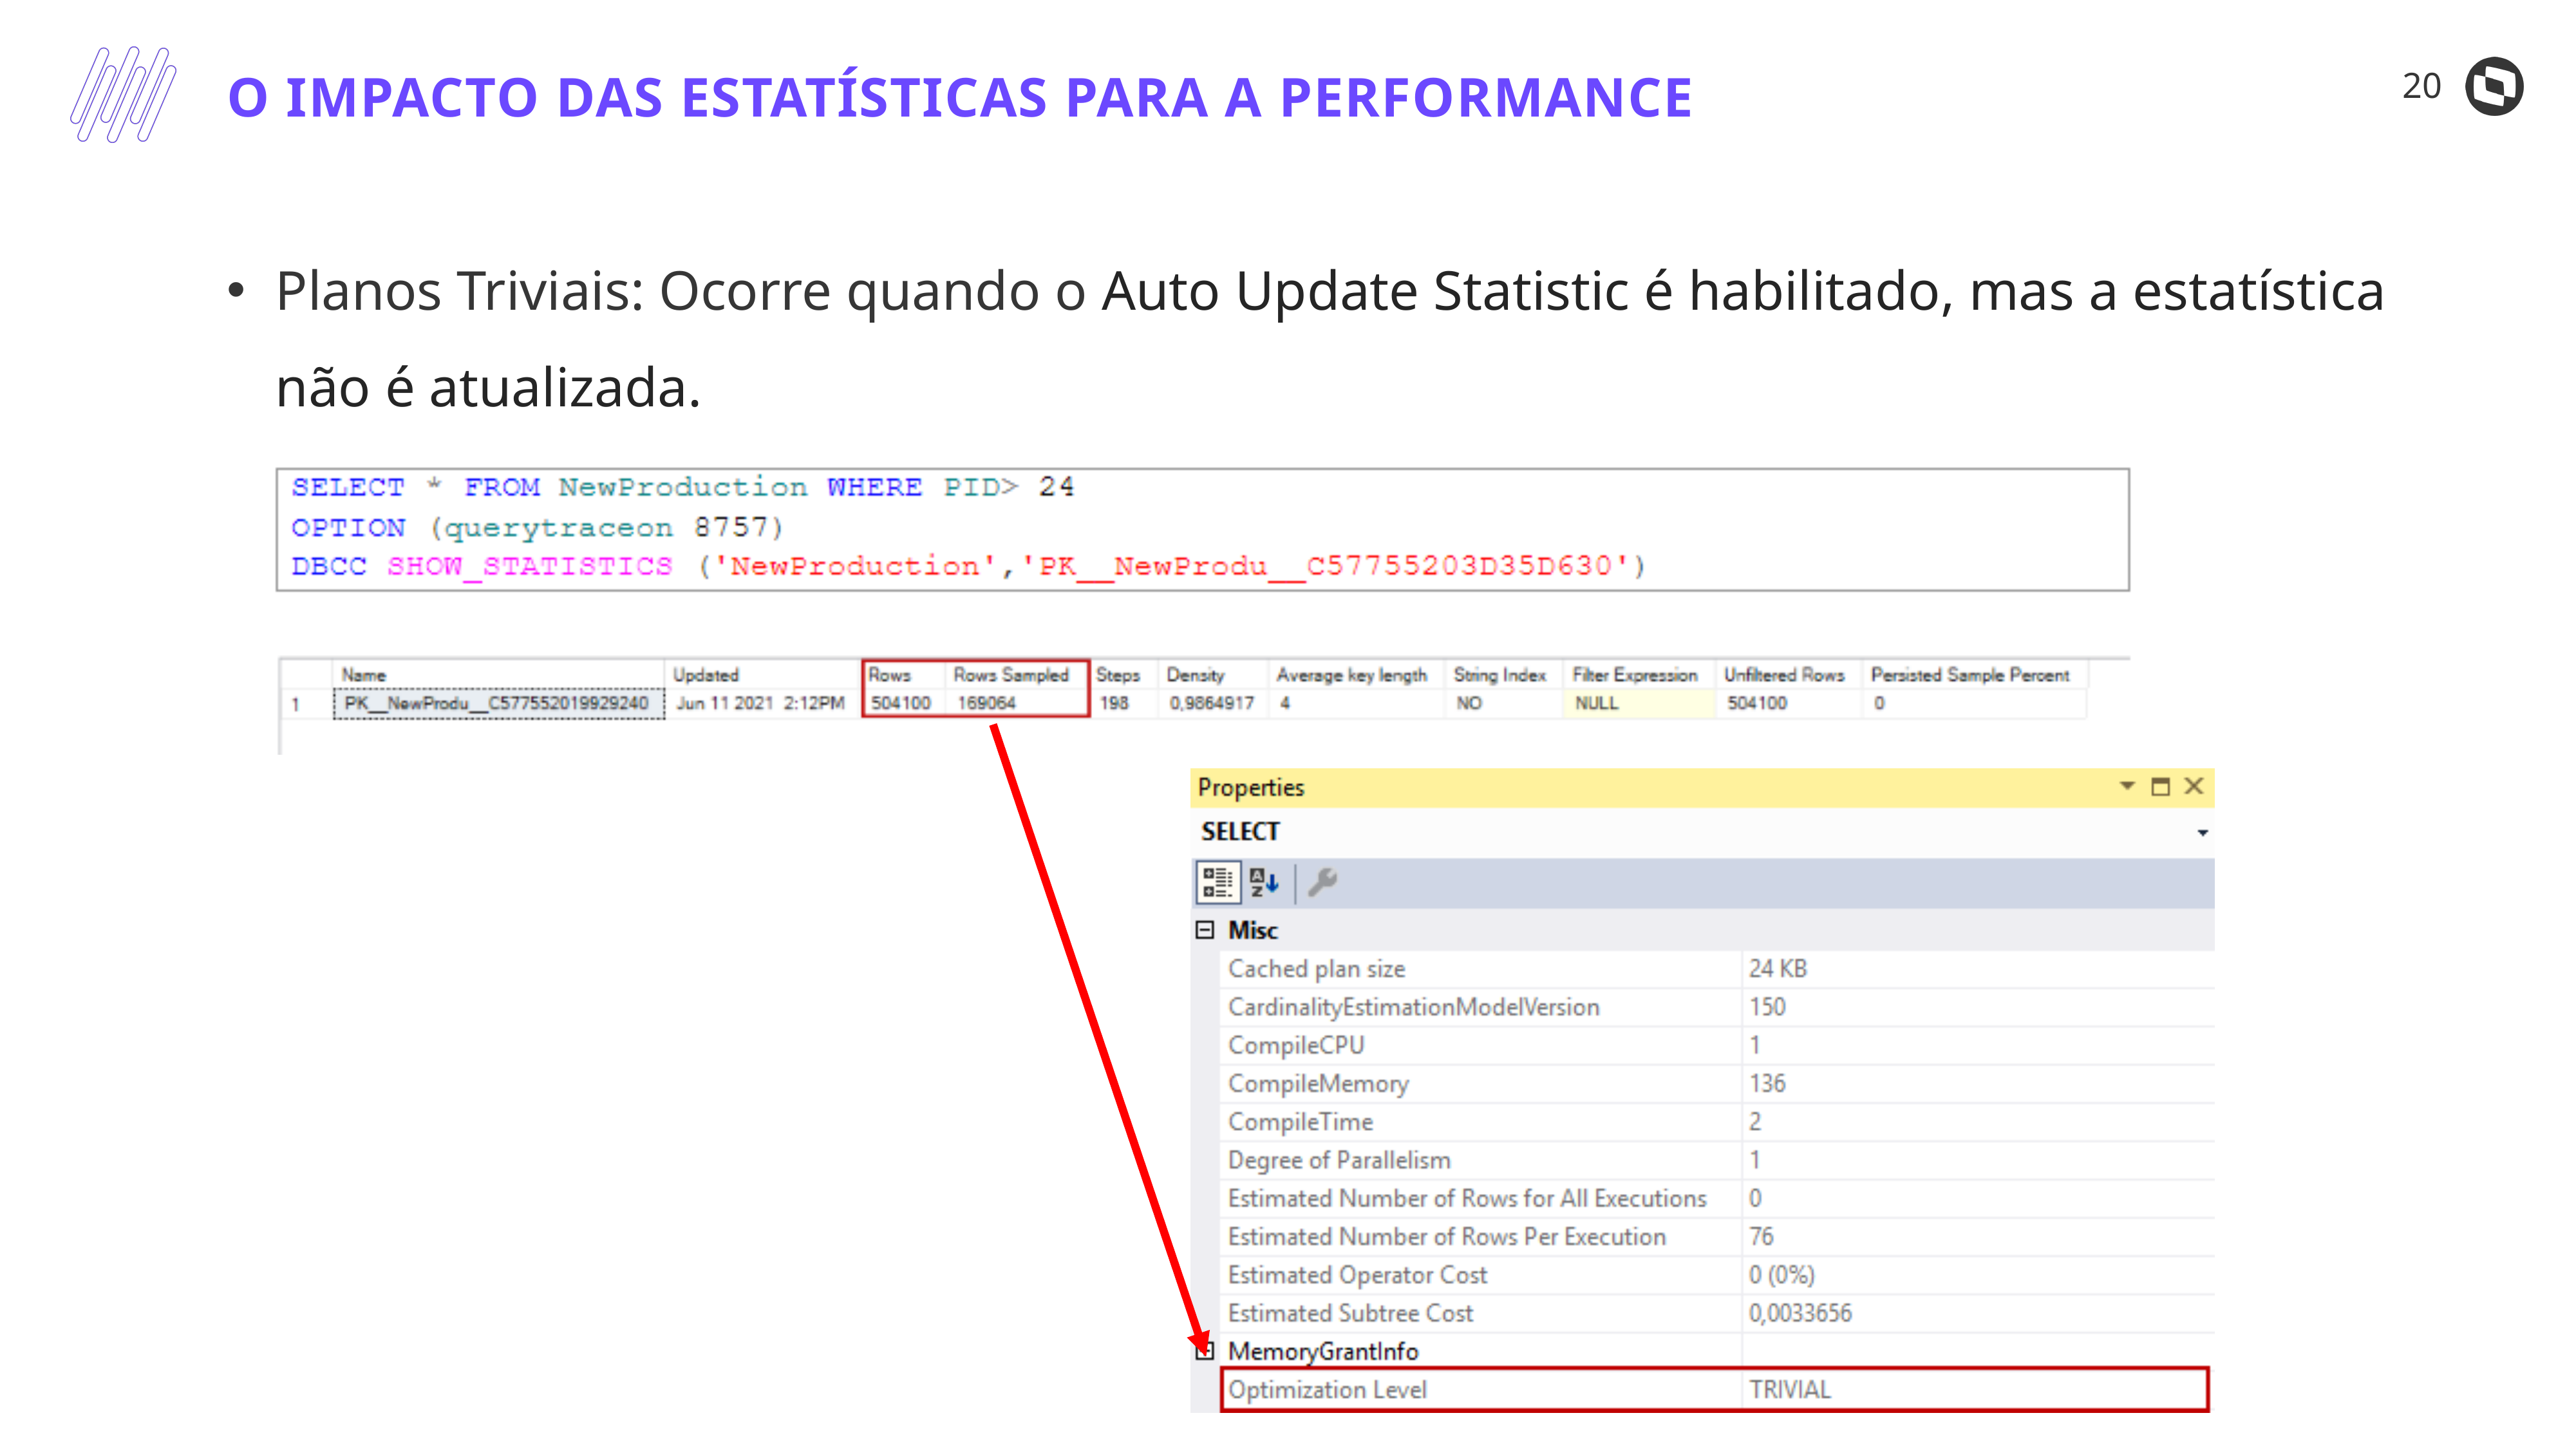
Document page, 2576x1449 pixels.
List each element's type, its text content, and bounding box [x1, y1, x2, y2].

list O IMPACTO DAS ESTATÍSTICAS PARA A PERFORMANCE [218, 58, 2322, 138]
picture [266, 458, 2146, 755]
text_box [993, 724, 1207, 1357]
picture [1190, 768, 2215, 1413]
picture [2465, 57, 2524, 116]
slide_number 20 [2346, 48, 2452, 127]
text_box Planos Triviais: Ocorre quando o Auto Update Statistic é habilitado, mas a estatística não é atualizada. [218, 220, 2503, 616]
picture [70, 46, 176, 143]
